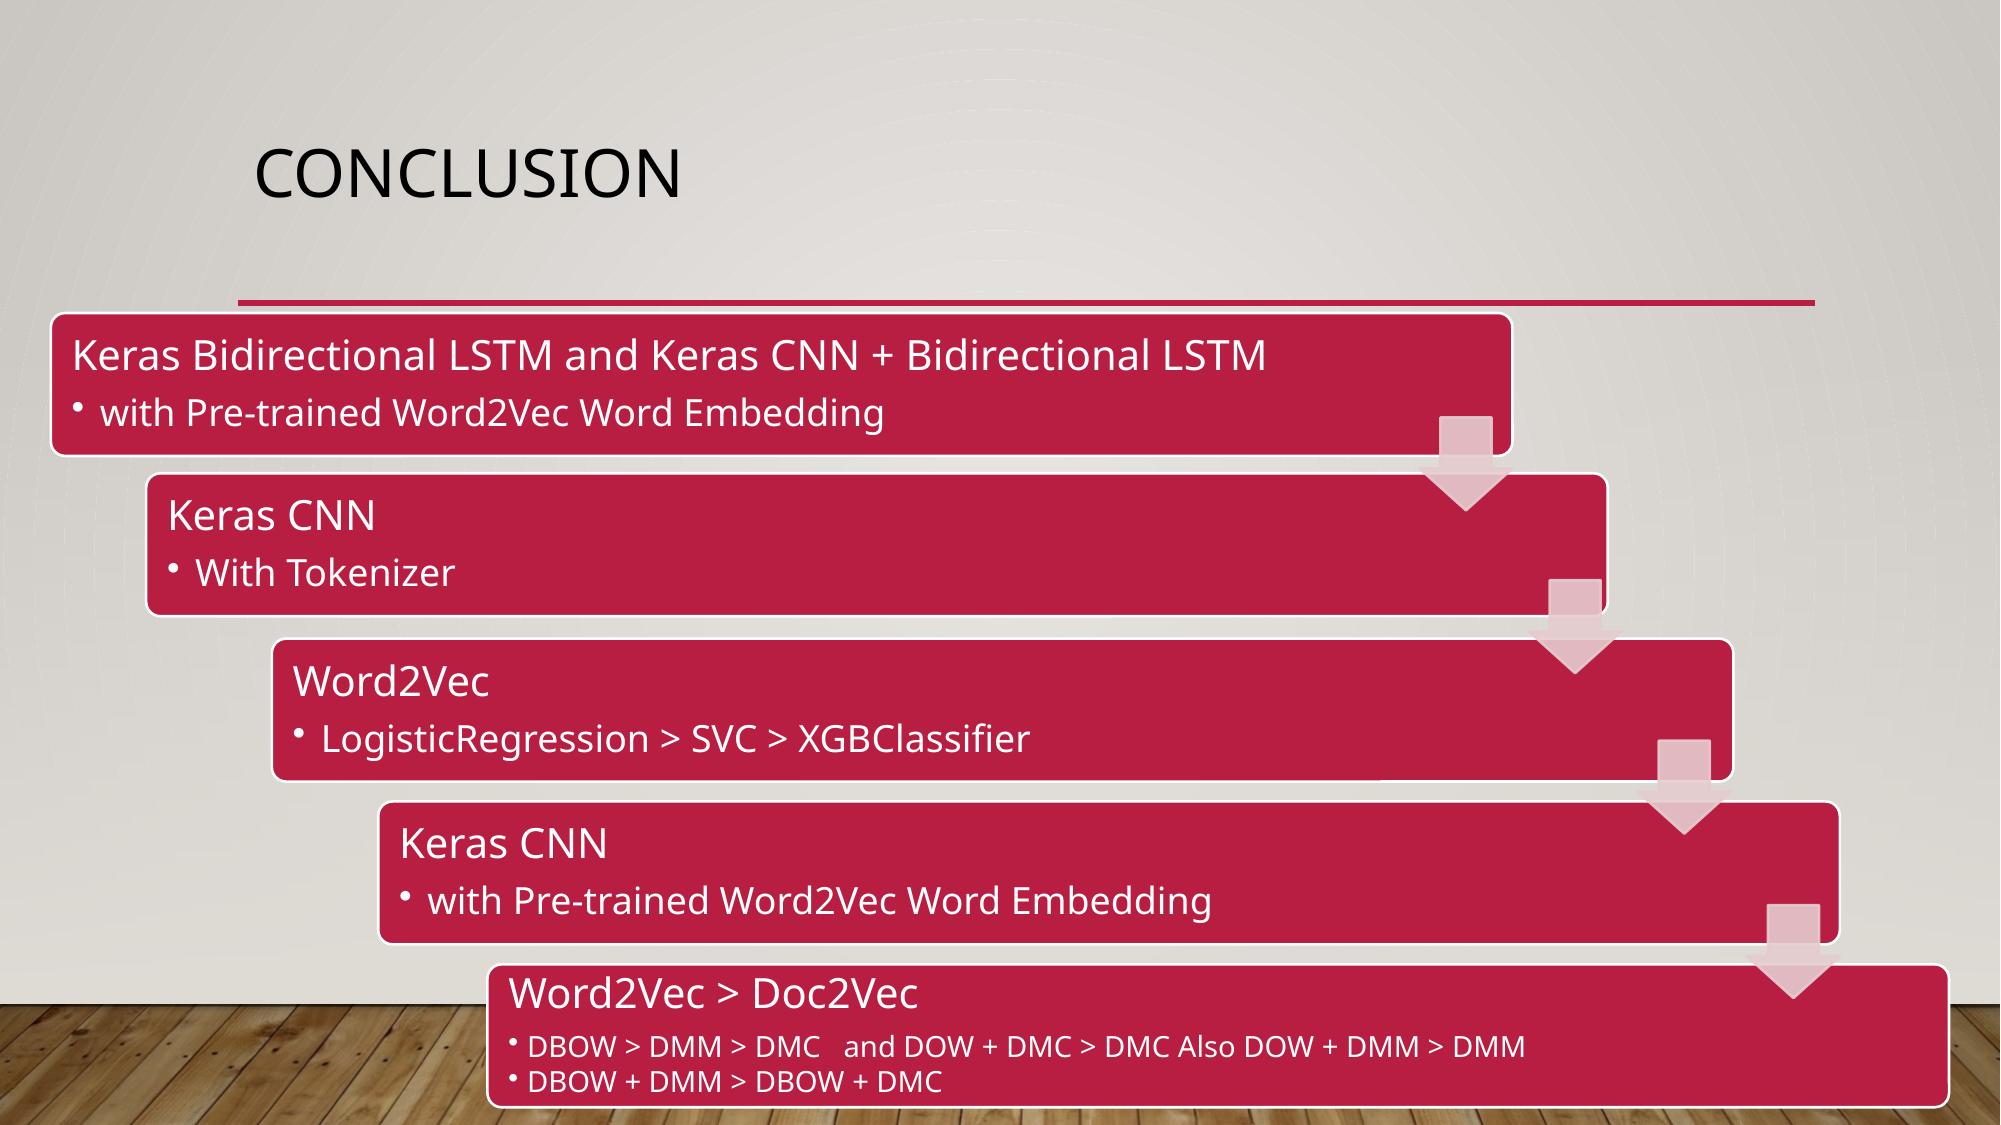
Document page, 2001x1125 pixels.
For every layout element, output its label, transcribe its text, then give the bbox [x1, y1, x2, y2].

picture [0, 1004, 2000, 1125]
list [50, 312, 1950, 1108]
title Conclusion [238, 131, 1814, 258]
